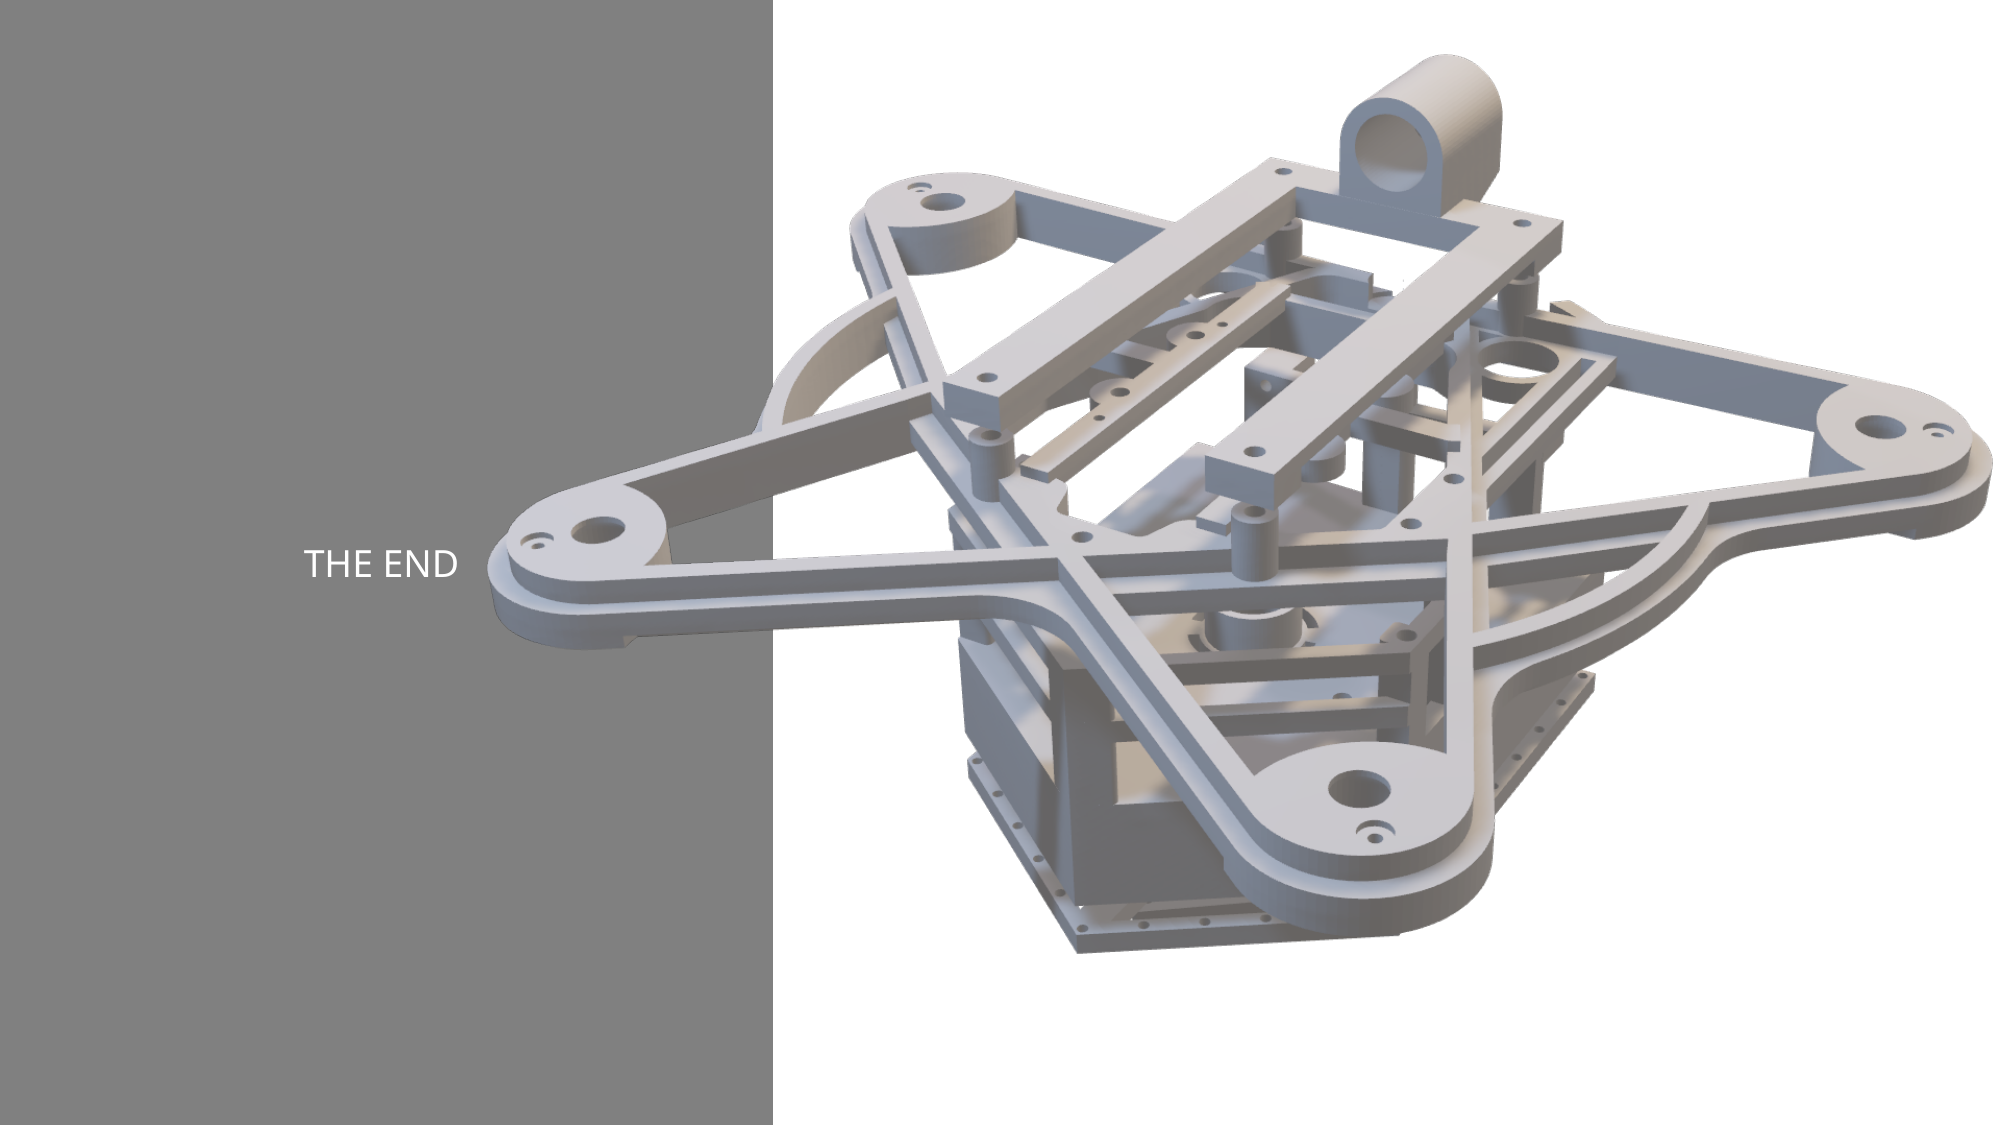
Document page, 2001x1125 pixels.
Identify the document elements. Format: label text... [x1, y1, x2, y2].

picture [413, 48, 2000, 1077]
text_box THE END [0, 0, 774, 1125]
